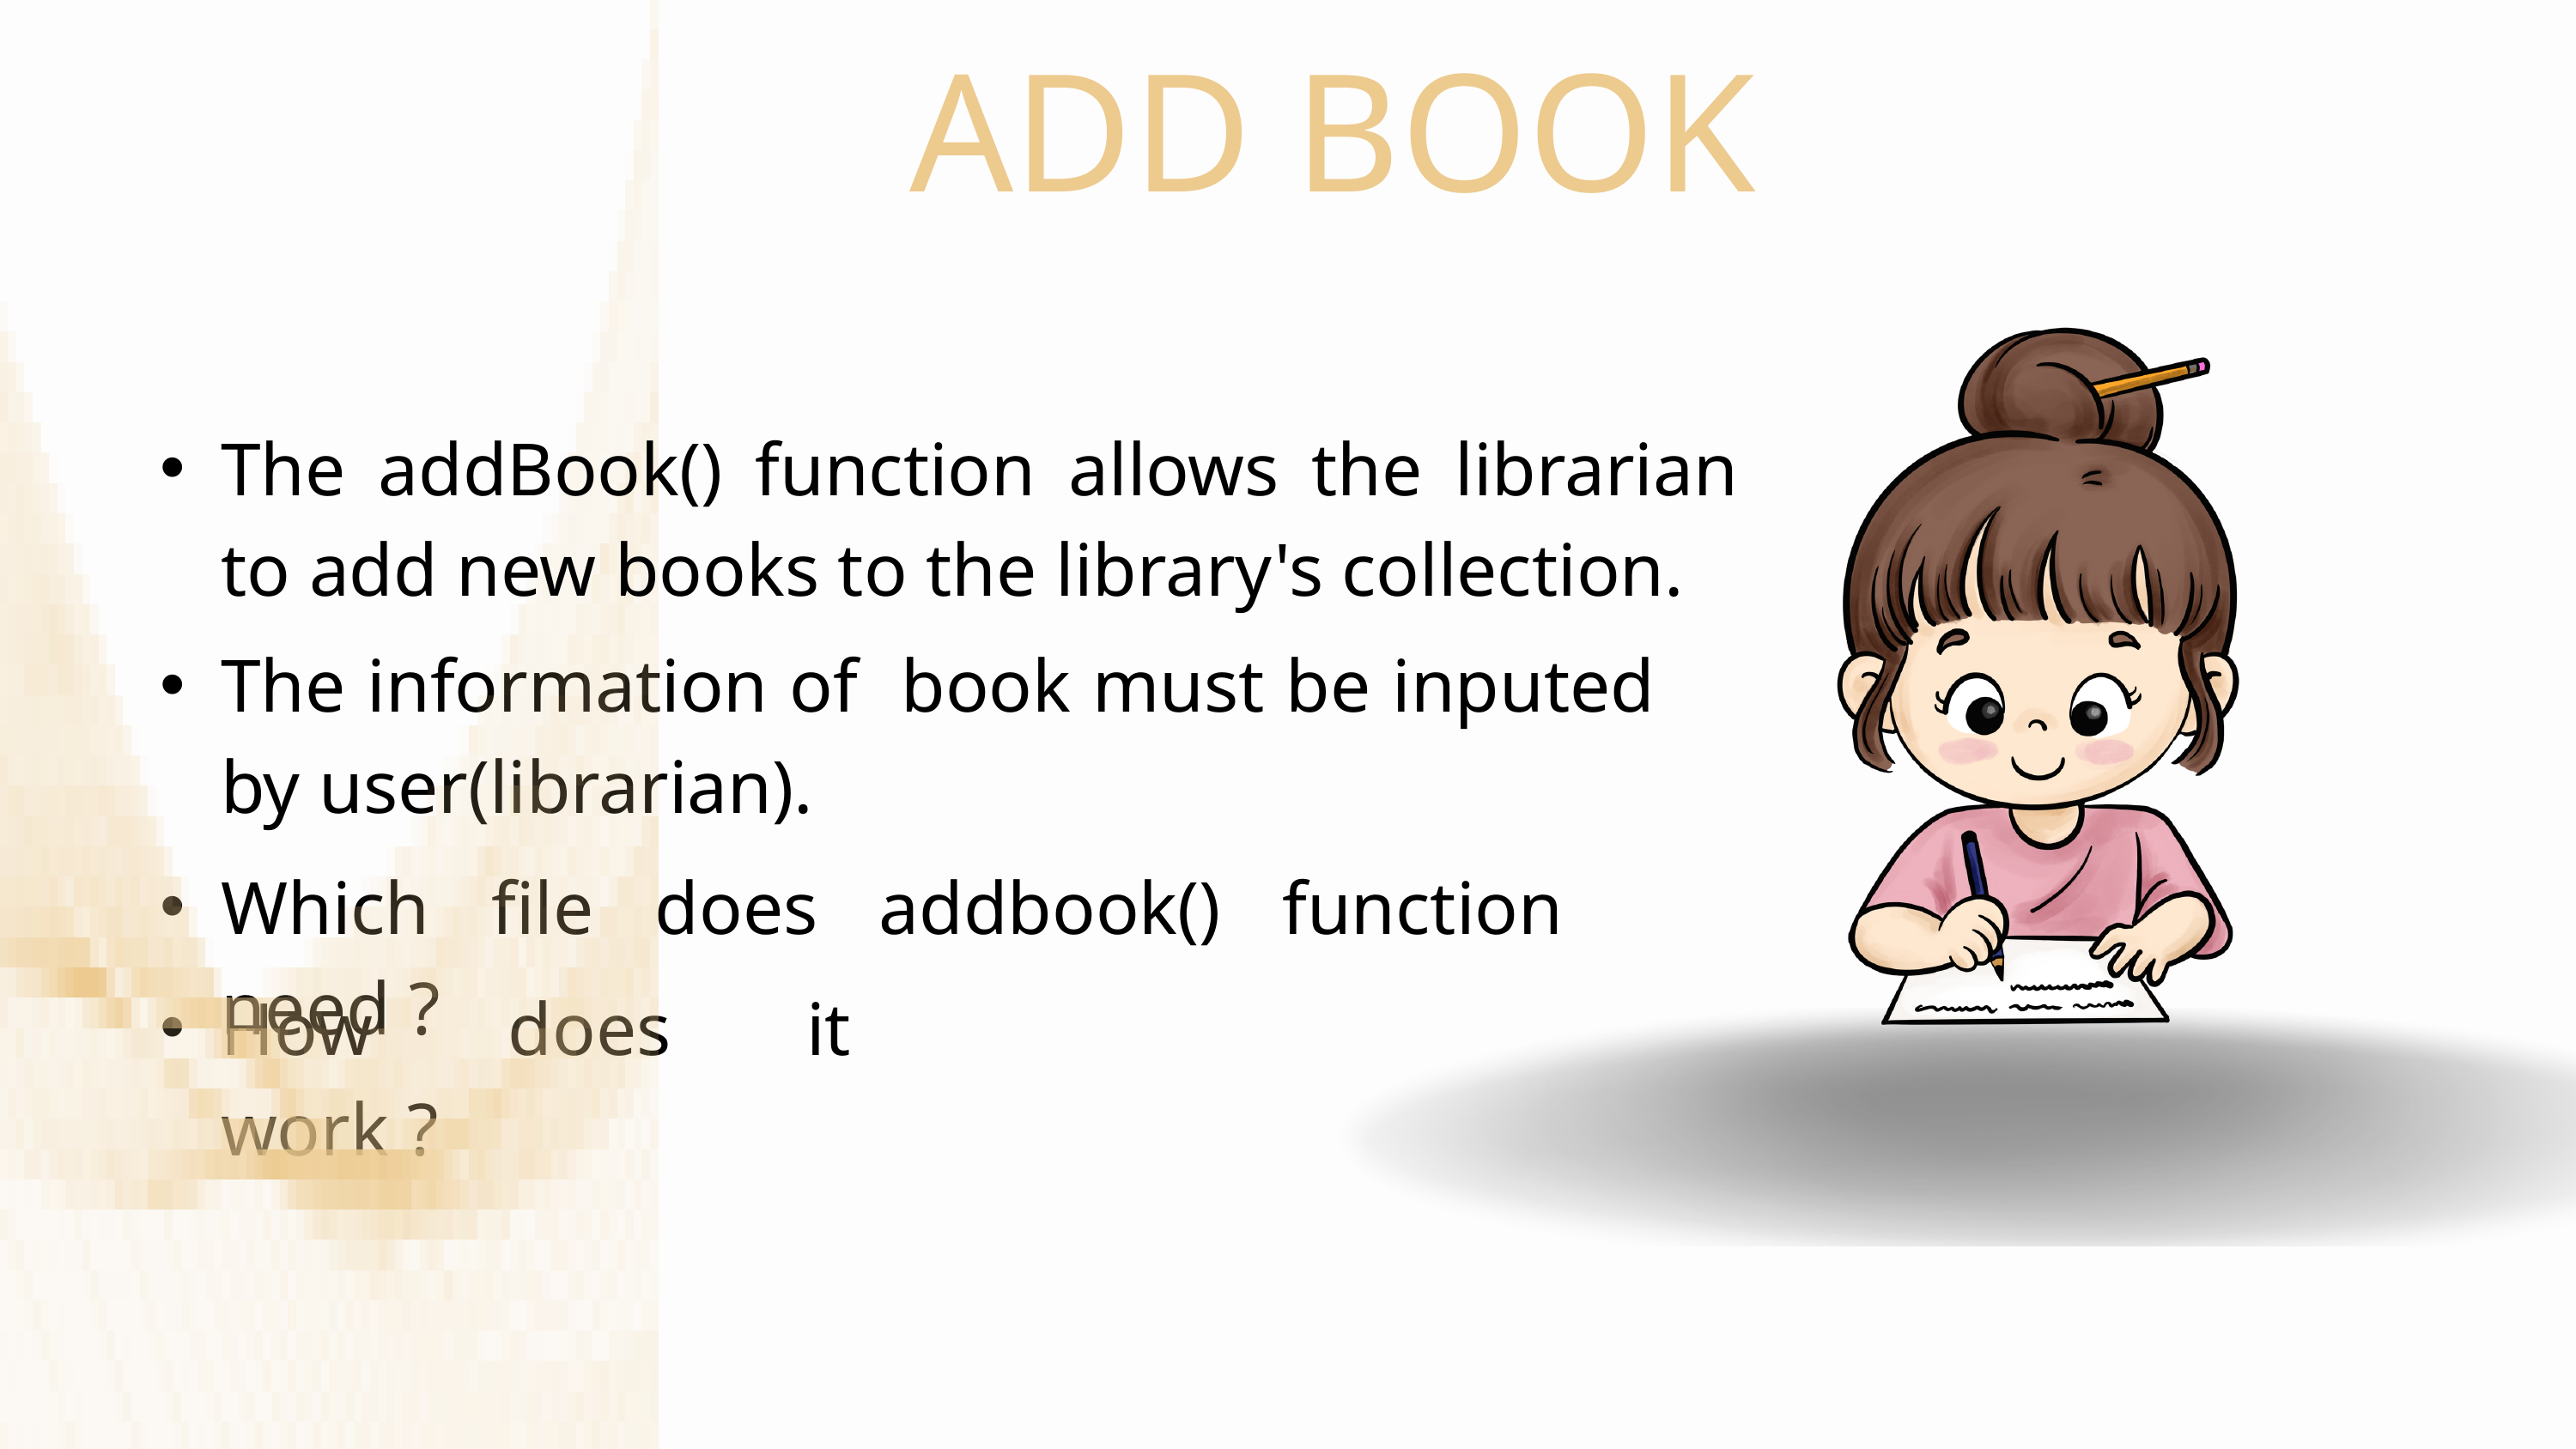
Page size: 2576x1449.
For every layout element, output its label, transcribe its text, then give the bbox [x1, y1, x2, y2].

text_box [1837, 327, 2340, 1025]
text_box ADD BOOK [752, 59, 1915, 225]
text_box The information of book must be inputed by user(librarian). [659, 626, 1656, 828]
text_box The addBook() function allows the librarian to add new books to the library's collection. [98, 409, 1739, 611]
text_box [1333, 1008, 2576, 1246]
text_box Which file does addbook() function need ? [659, 847, 1564, 1050]
text_box [0, 0, 659, 1449]
text_box How does it work ? [659, 968, 851, 1171]
